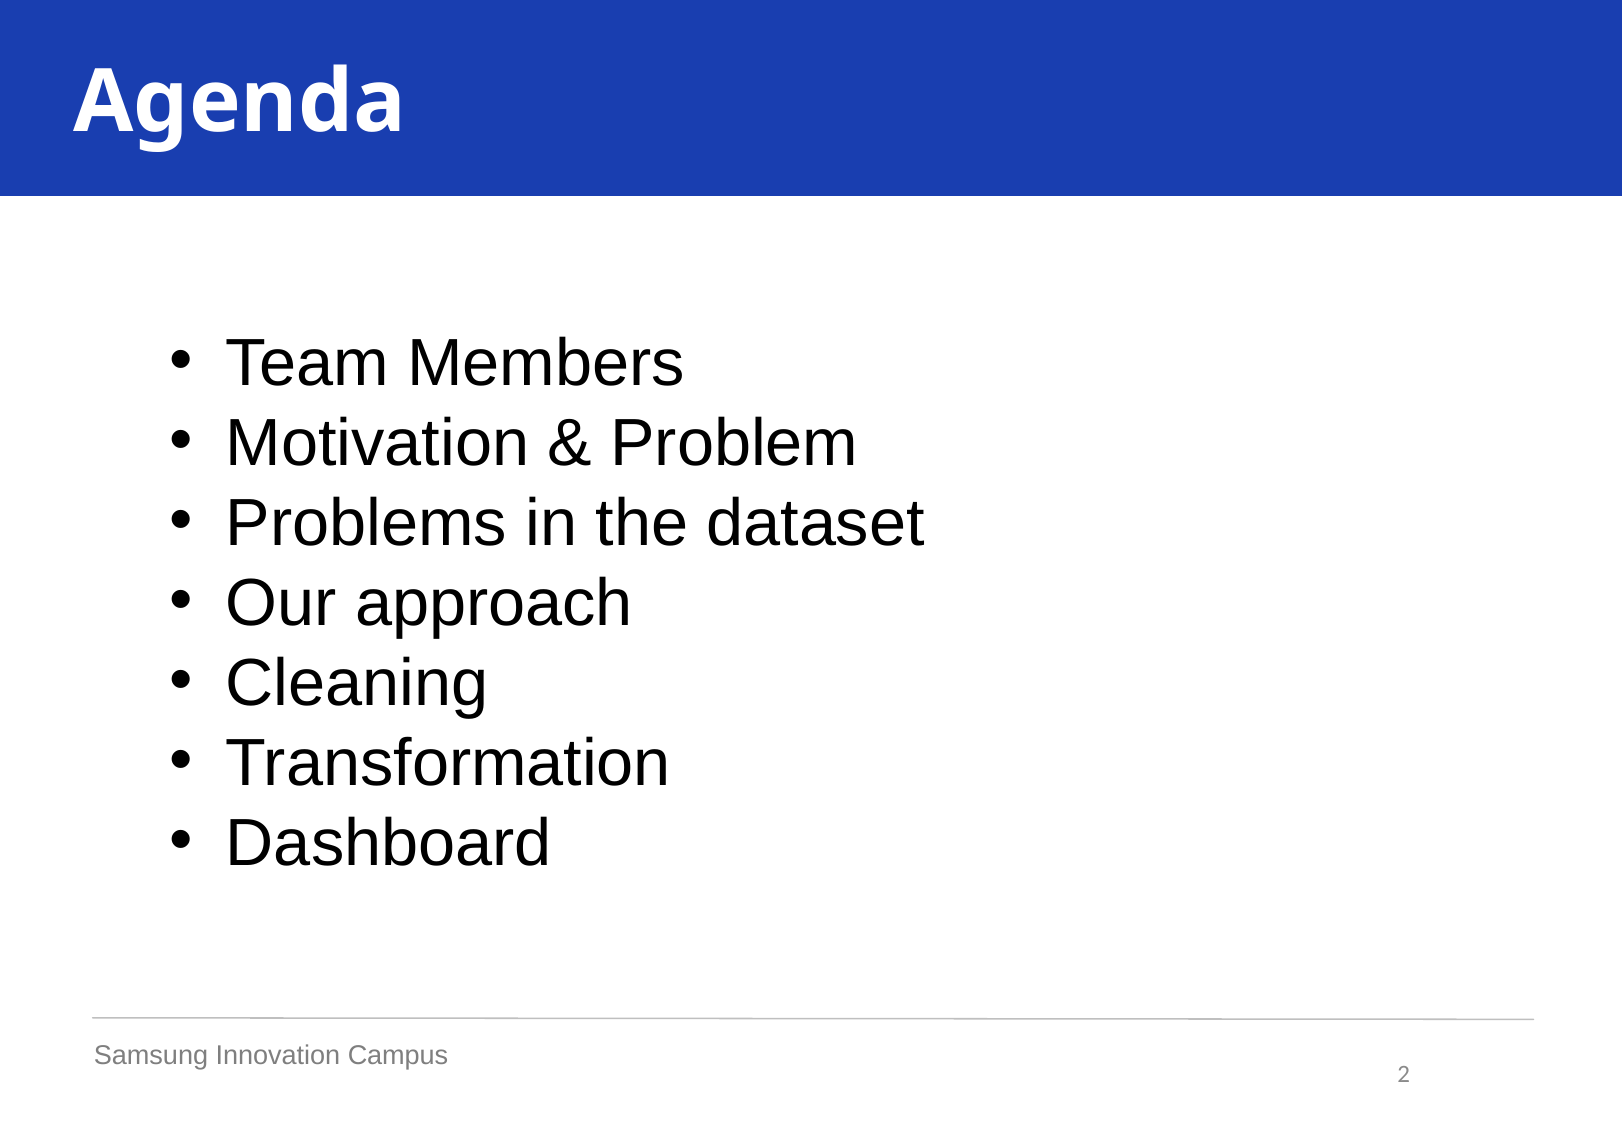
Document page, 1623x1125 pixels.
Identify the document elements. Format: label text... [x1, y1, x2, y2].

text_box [0, 0, 1623, 197]
text_box Team Members Motivation & Problem Problems in the dataset Our approach Cleaning Transformation Dashboard [112, 318, 1557, 879]
text_box Samsung Innovation Campus [93, 1037, 568, 1071]
slide_number 2 [1074, 1042, 1425, 1103]
